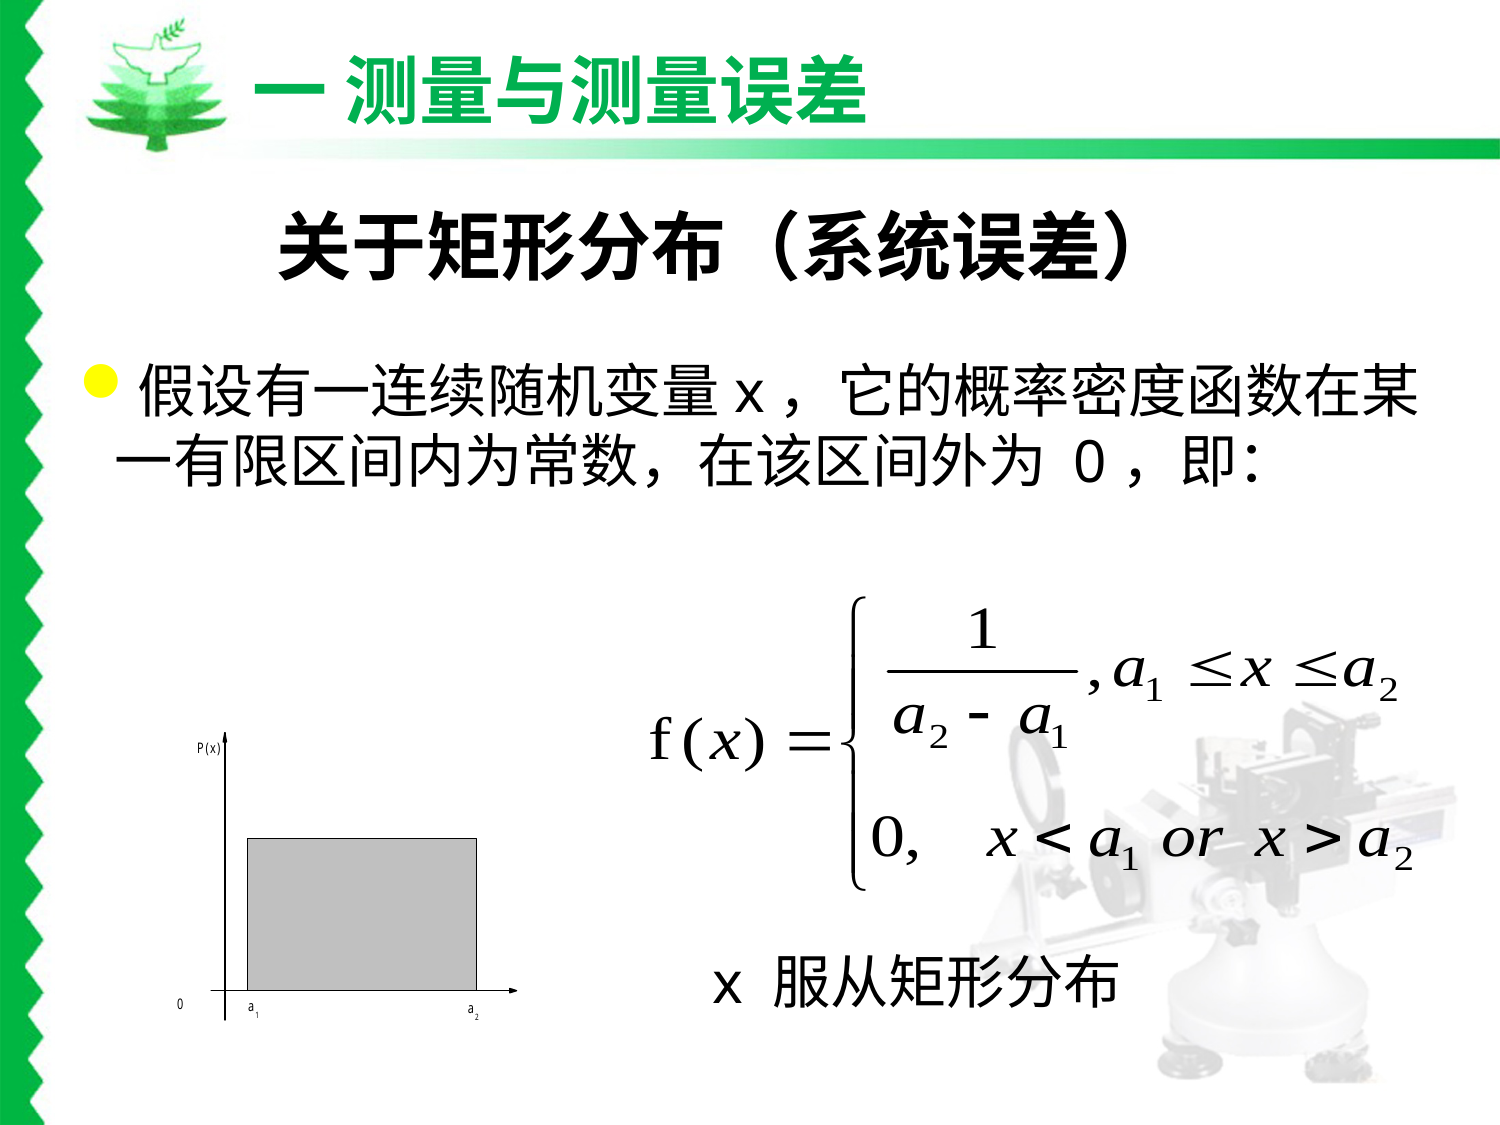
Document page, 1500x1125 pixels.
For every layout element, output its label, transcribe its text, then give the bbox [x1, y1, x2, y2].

text_box 关于矩形分布（系统误差） [88, 201, 1364, 289]
text_box x 服从矩形分布 [697, 938, 1213, 1023]
picture [0, 0, 1500, 1125]
text_box 假设有一连续随机变量x，它的概率密度函数在某一有限区间内为常数，在该区间外为 0，即： [64, 346, 1482, 502]
text_box 一 测量与测量误差 [237, 46, 975, 134]
